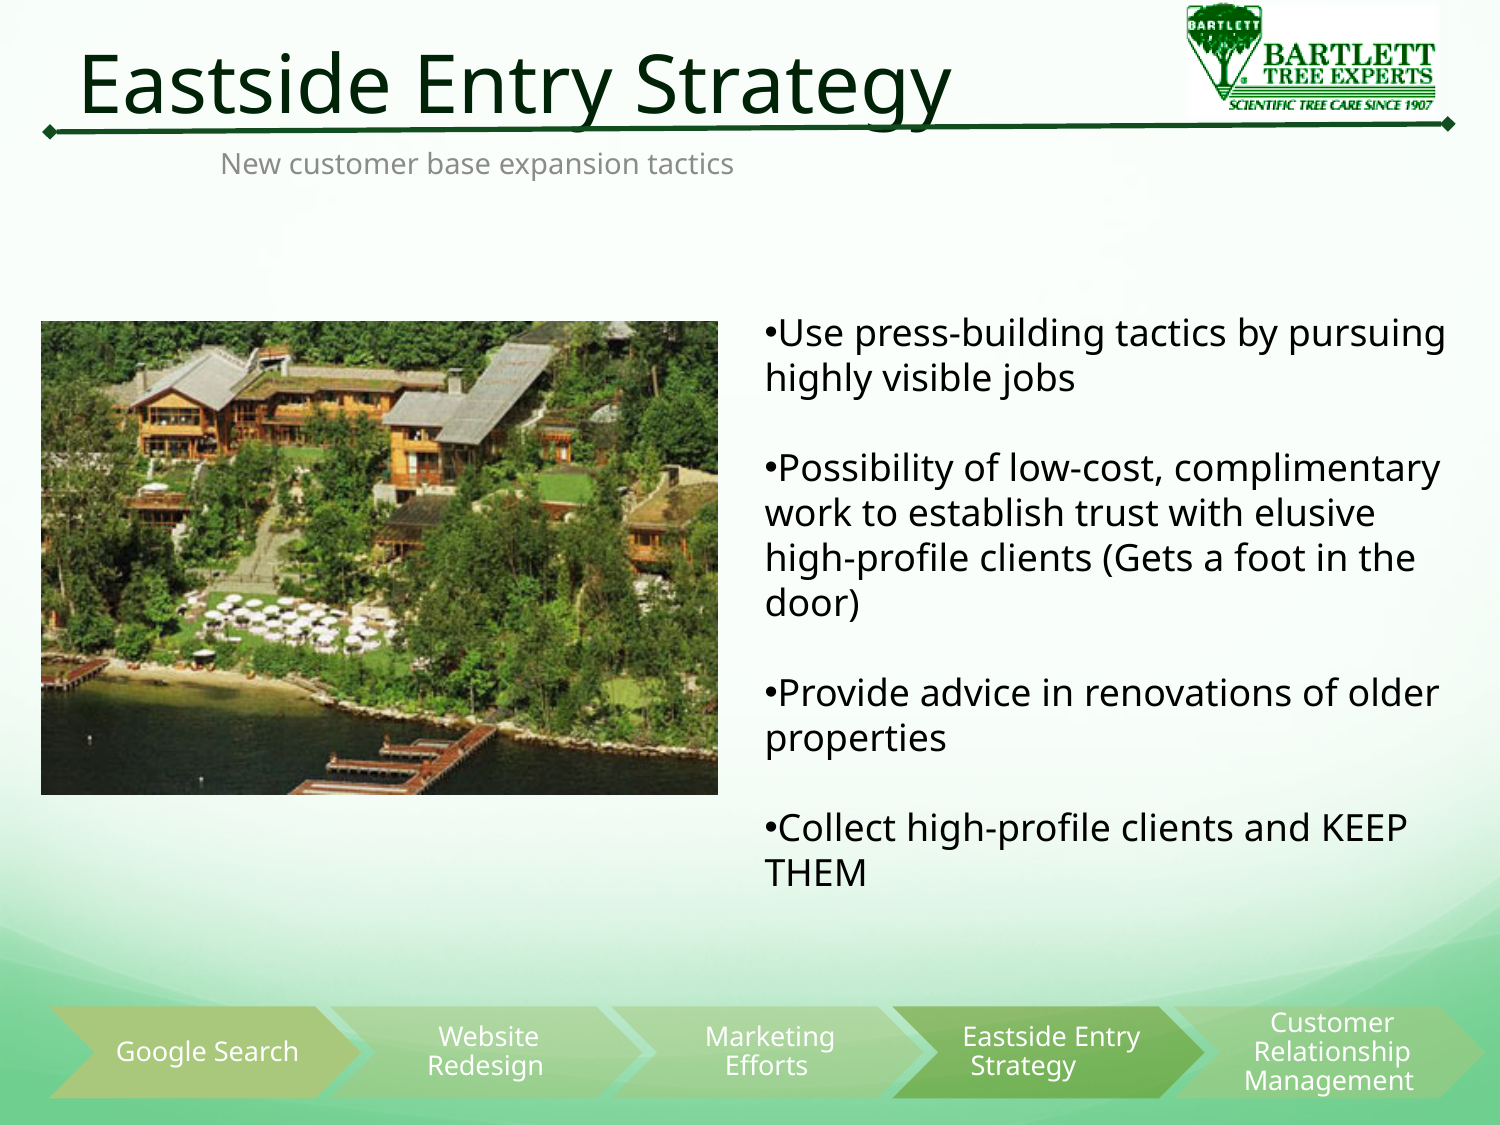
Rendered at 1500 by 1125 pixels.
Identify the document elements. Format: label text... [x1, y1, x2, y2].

text_box Eastside Entry Strategy [62, 24, 1175, 120]
picture [1182, 0, 1443, 122]
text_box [49, 123, 1182, 133]
text_box New customer base expansion tactics [205, 143, 1293, 195]
text_box Use press-building tactics by pursuing highly visible jobs Possibility of low-cost, complimentary work to establish trust with elusive high-profile clients (Gets a foot in the door) Provide advice in renovations of older properties Collect high-profile clients and KEEP THEM [749, 301, 1488, 902]
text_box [48, 1005, 1487, 1099]
picture [41, 321, 718, 796]
